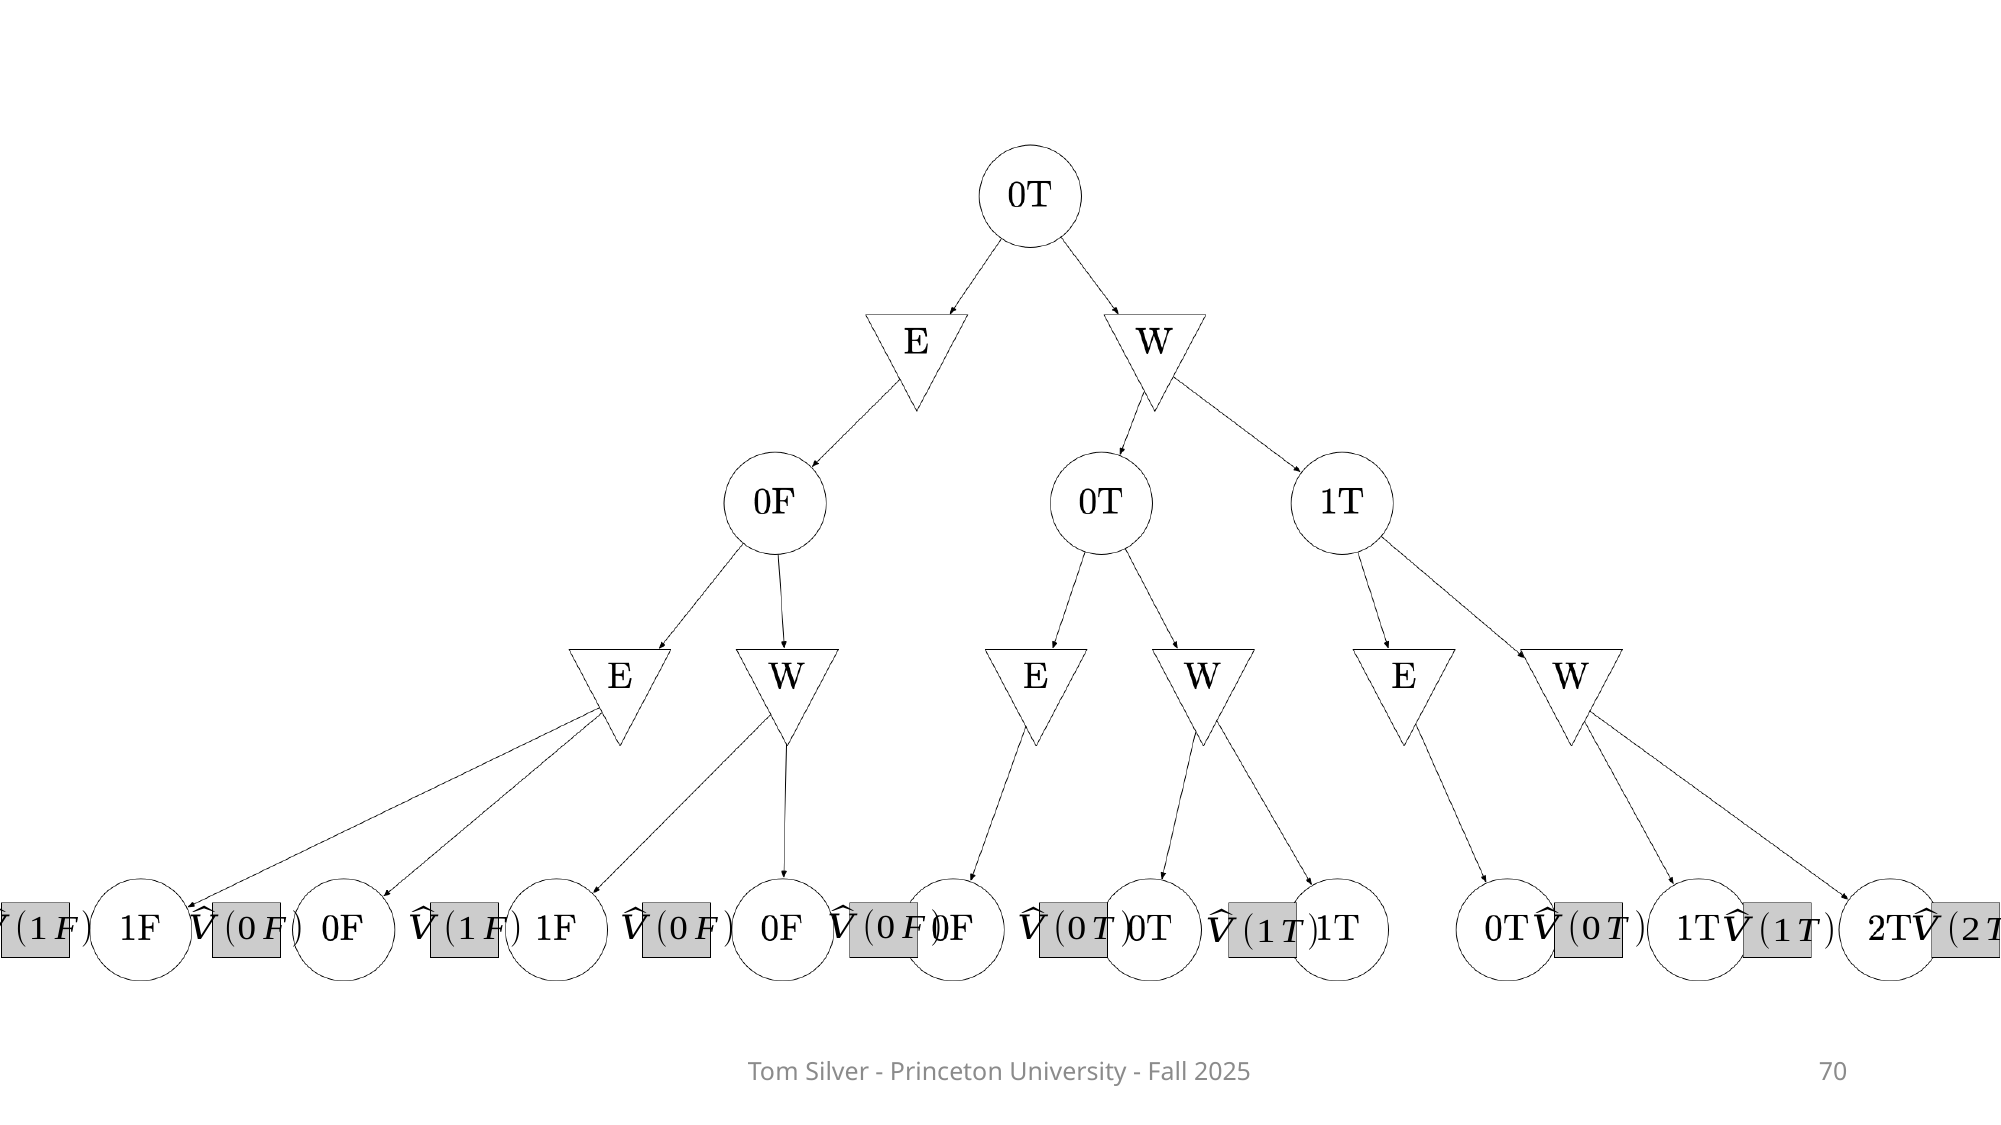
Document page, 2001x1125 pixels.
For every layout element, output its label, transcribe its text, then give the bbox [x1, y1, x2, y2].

footer Tom Silver - Princeton University - Fall 2025 [662, 1042, 1338, 1103]
picture [0, 144, 2000, 981]
slide_number 70 [1412, 1042, 1863, 1103]
